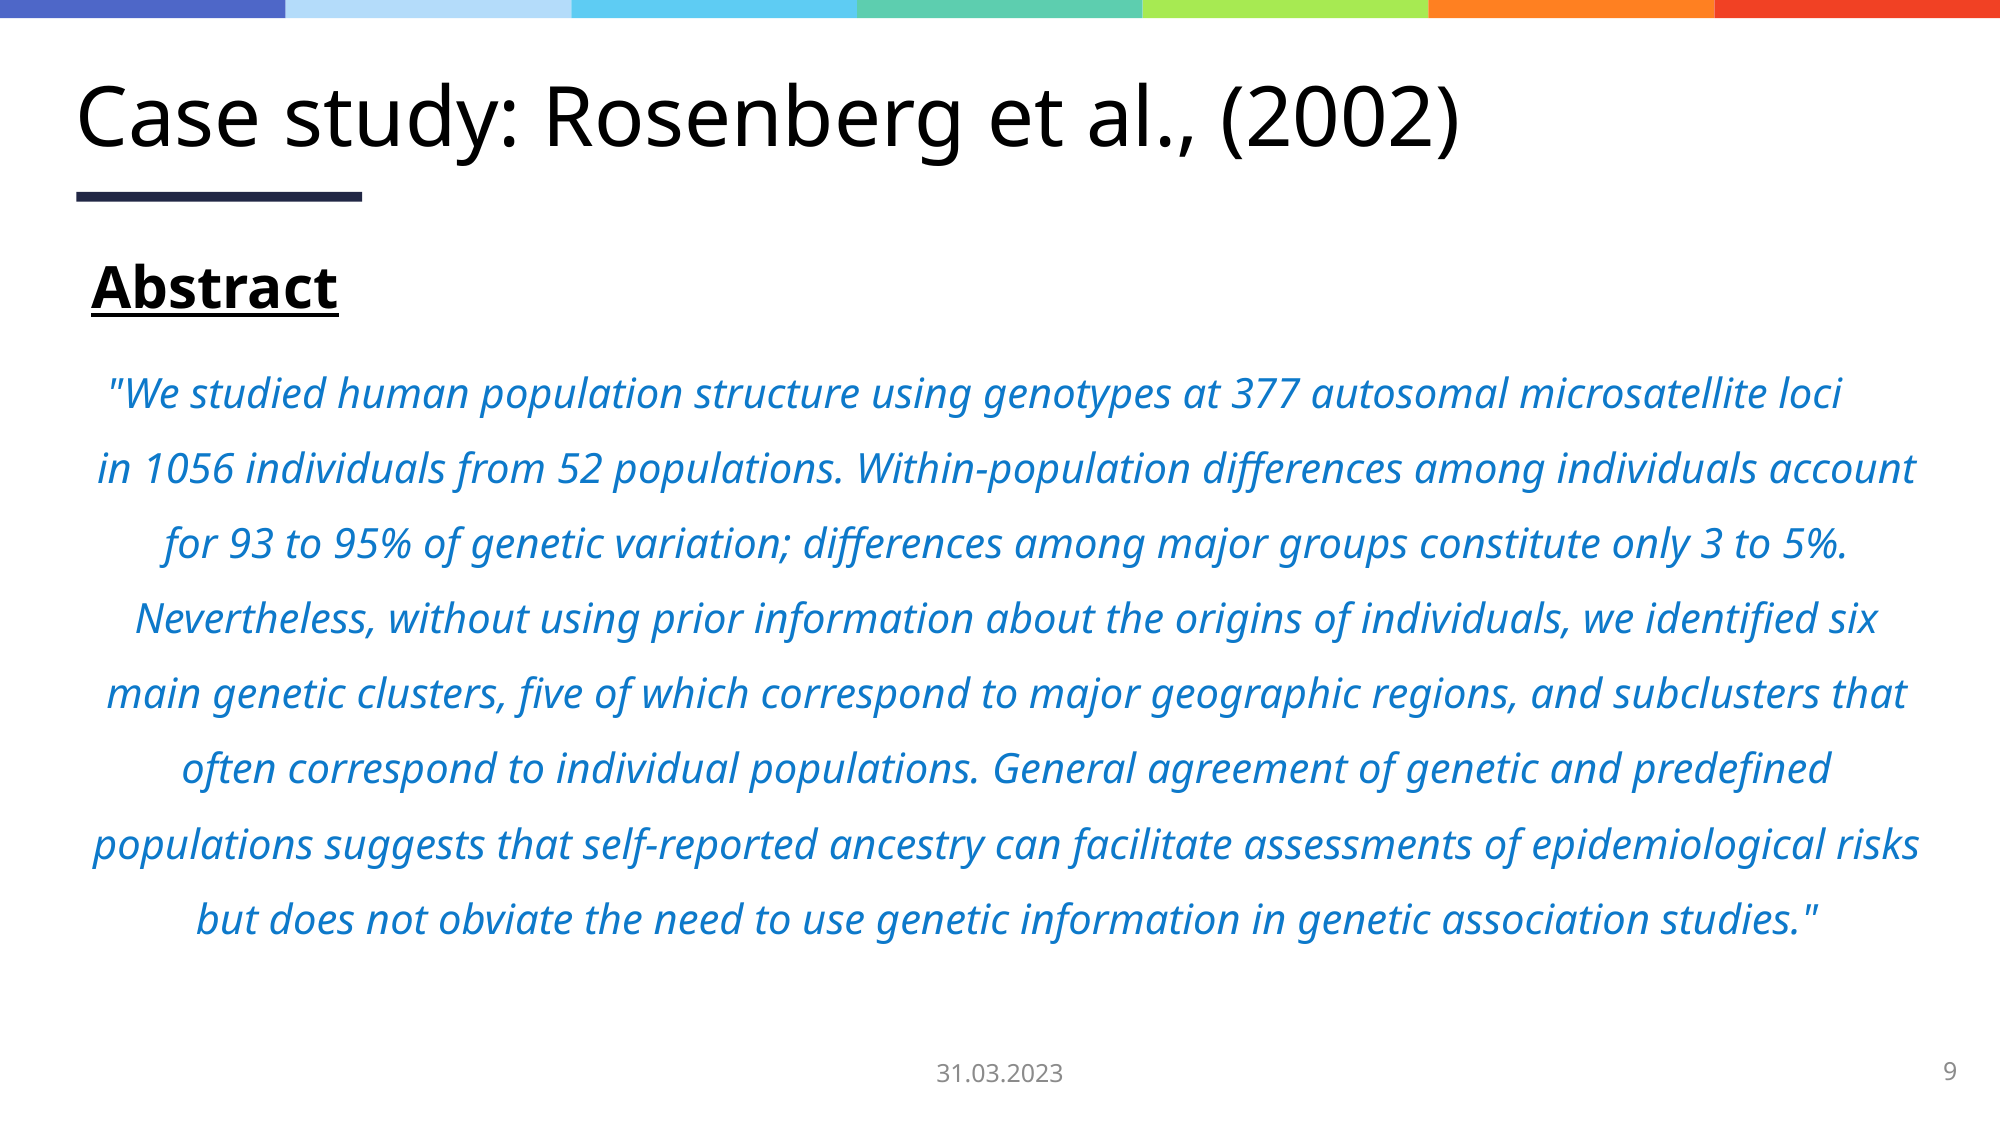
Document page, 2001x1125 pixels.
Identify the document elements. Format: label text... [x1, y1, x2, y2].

title Case study: Rosenberg et al., (2002) [60, 62, 1938, 178]
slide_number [774, 1042, 1225, 1103]
list Abstract "We studied human population structure using genotypes at 377 autosomal microsatellite loci in 1056 individuals from 52 populations. Within-population differences among individuals account for 93 to 95% of genetic variation; differences among major groups constitute only 3 to 5%. Nevertheless, without using prior information about the origins of individuals, we identified six main genetic clusters, five of which correspond to major geographic regions, and subclusters that often correspond to individual populations. General agreement of genetic and predefined populations suggests that self-reported ancestry can facilitate assessments of epidemiological risks but does not obviate the need to use genetic information in genetic association studies." [76, 250, 1938, 1014]
slide_number 9 [1904, 1042, 1973, 1103]
